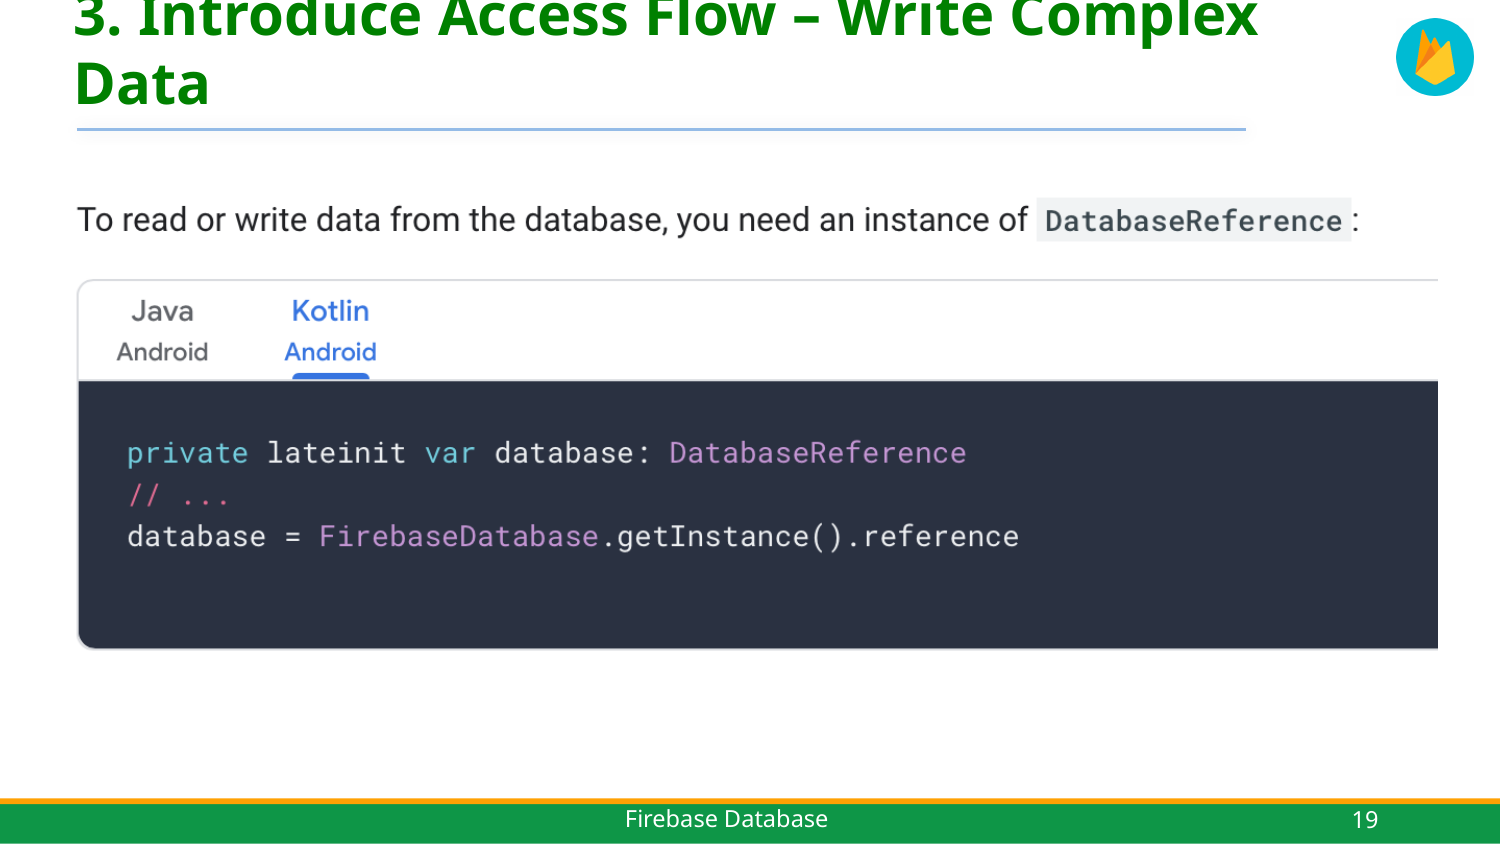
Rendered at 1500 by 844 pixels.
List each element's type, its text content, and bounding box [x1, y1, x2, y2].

title 3. Introduce Access Flow – Write Complex Data [64, 0, 1371, 126]
slide_number 19 [1074, 799, 1388, 844]
picture [1396, 18, 1474, 96]
picture [62, 183, 1438, 661]
footer Firebase Database [527, 802, 927, 843]
